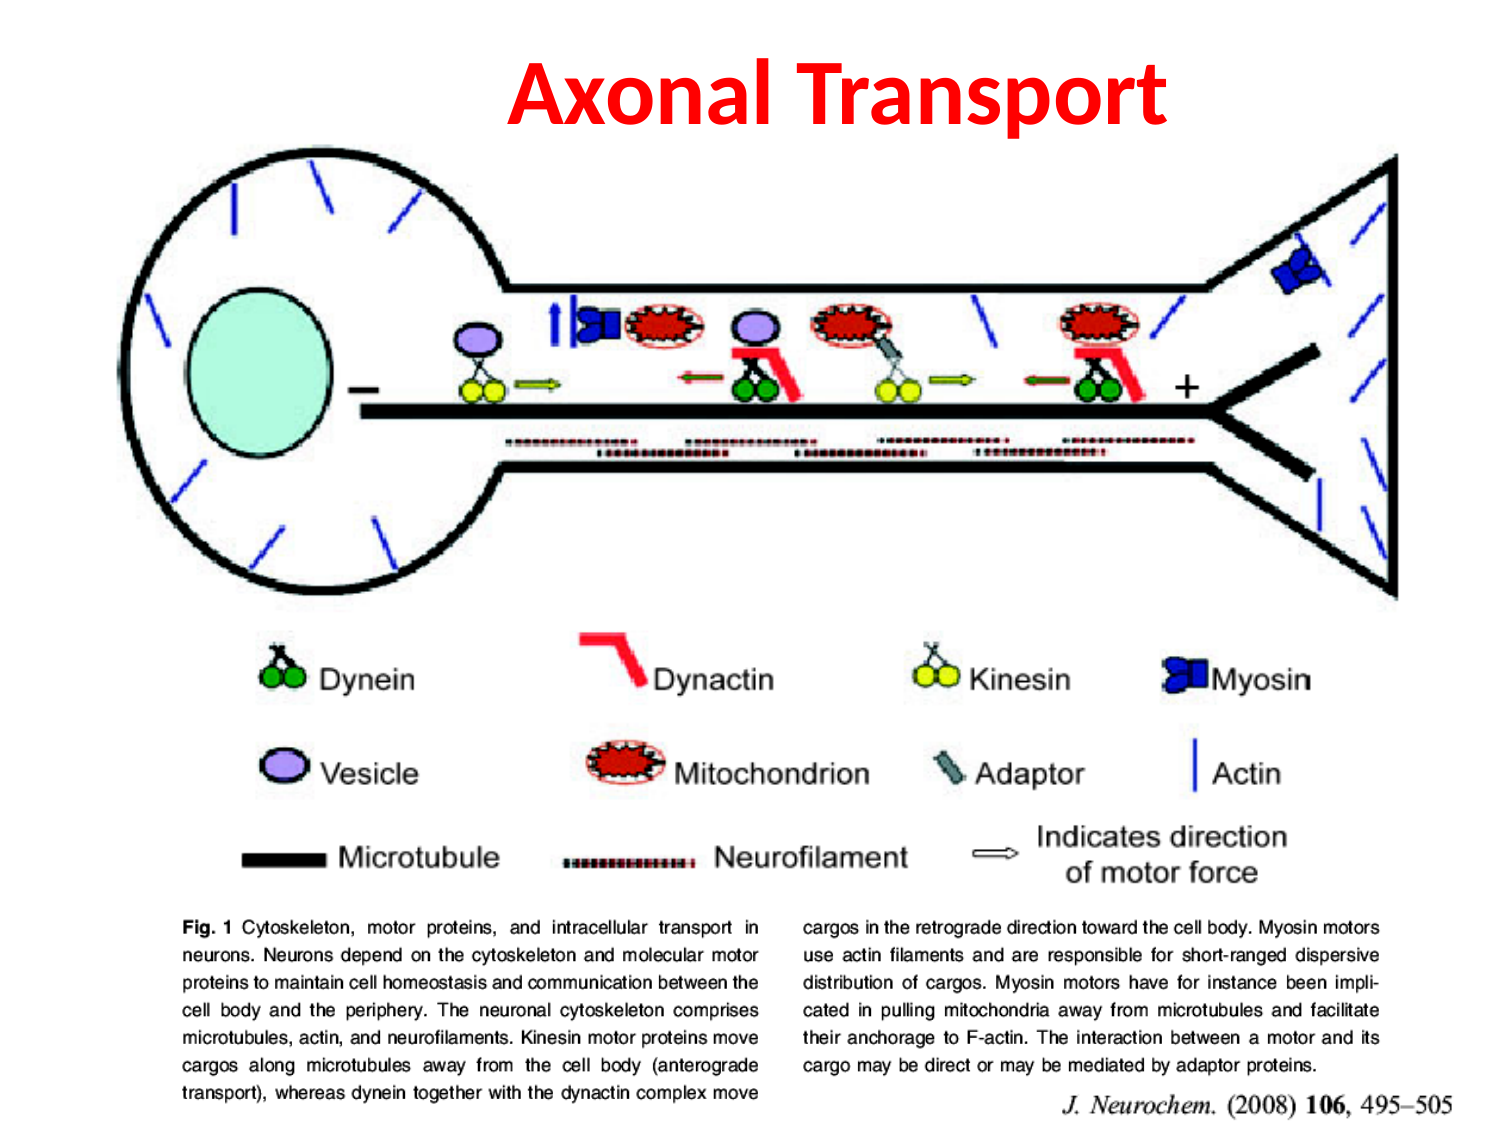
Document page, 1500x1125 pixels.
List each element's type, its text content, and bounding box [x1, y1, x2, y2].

picture [174, 910, 1463, 1125]
text_box Axonal Transport [492, 23, 1185, 116]
picture [49, 117, 1463, 900]
